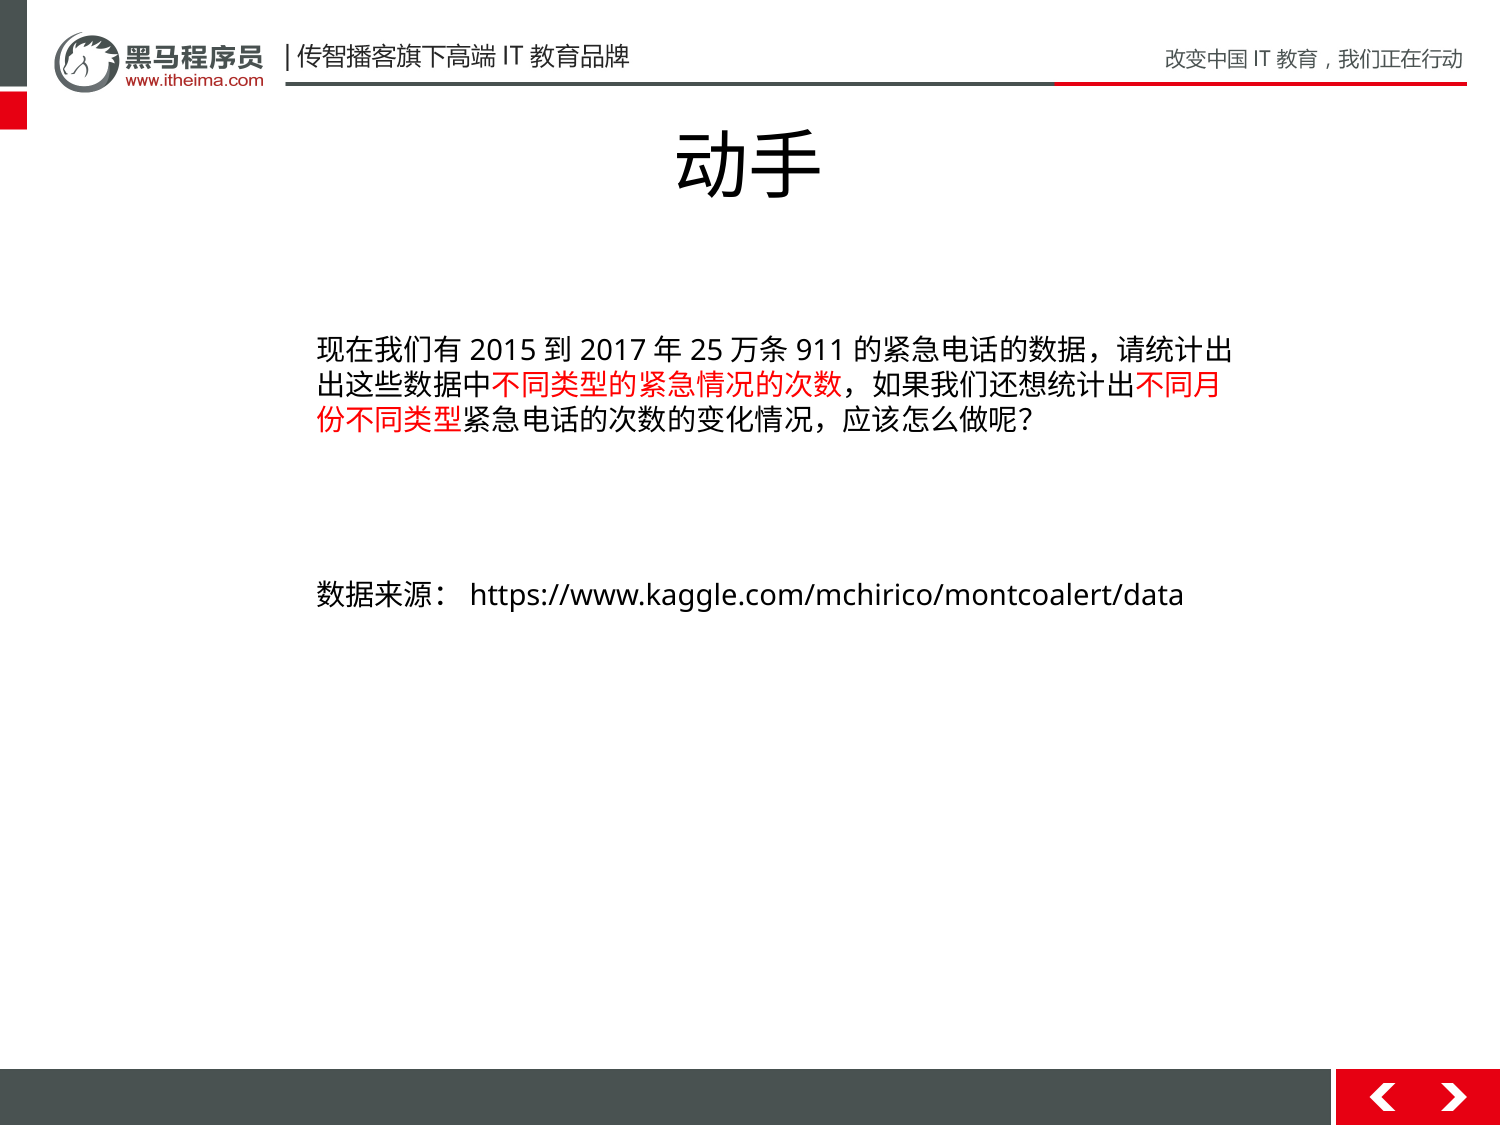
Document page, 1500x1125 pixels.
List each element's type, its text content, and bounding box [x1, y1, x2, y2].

text_box 现在我们有2015到2017年25万条911的紧急电话的数据，请统计出出这些数据中不同类型的紧急情况的次数，如果我们还想统计出不同月份不同类型紧急电话的次数的变化情况，应该怎么做呢？ 数据来源：https://www.kaggle.com/mchirico/montcoalert/data [301, 323, 1263, 619]
title 动手 [81, 97, 1416, 216]
picture [0, 0, 1500, 1125]
